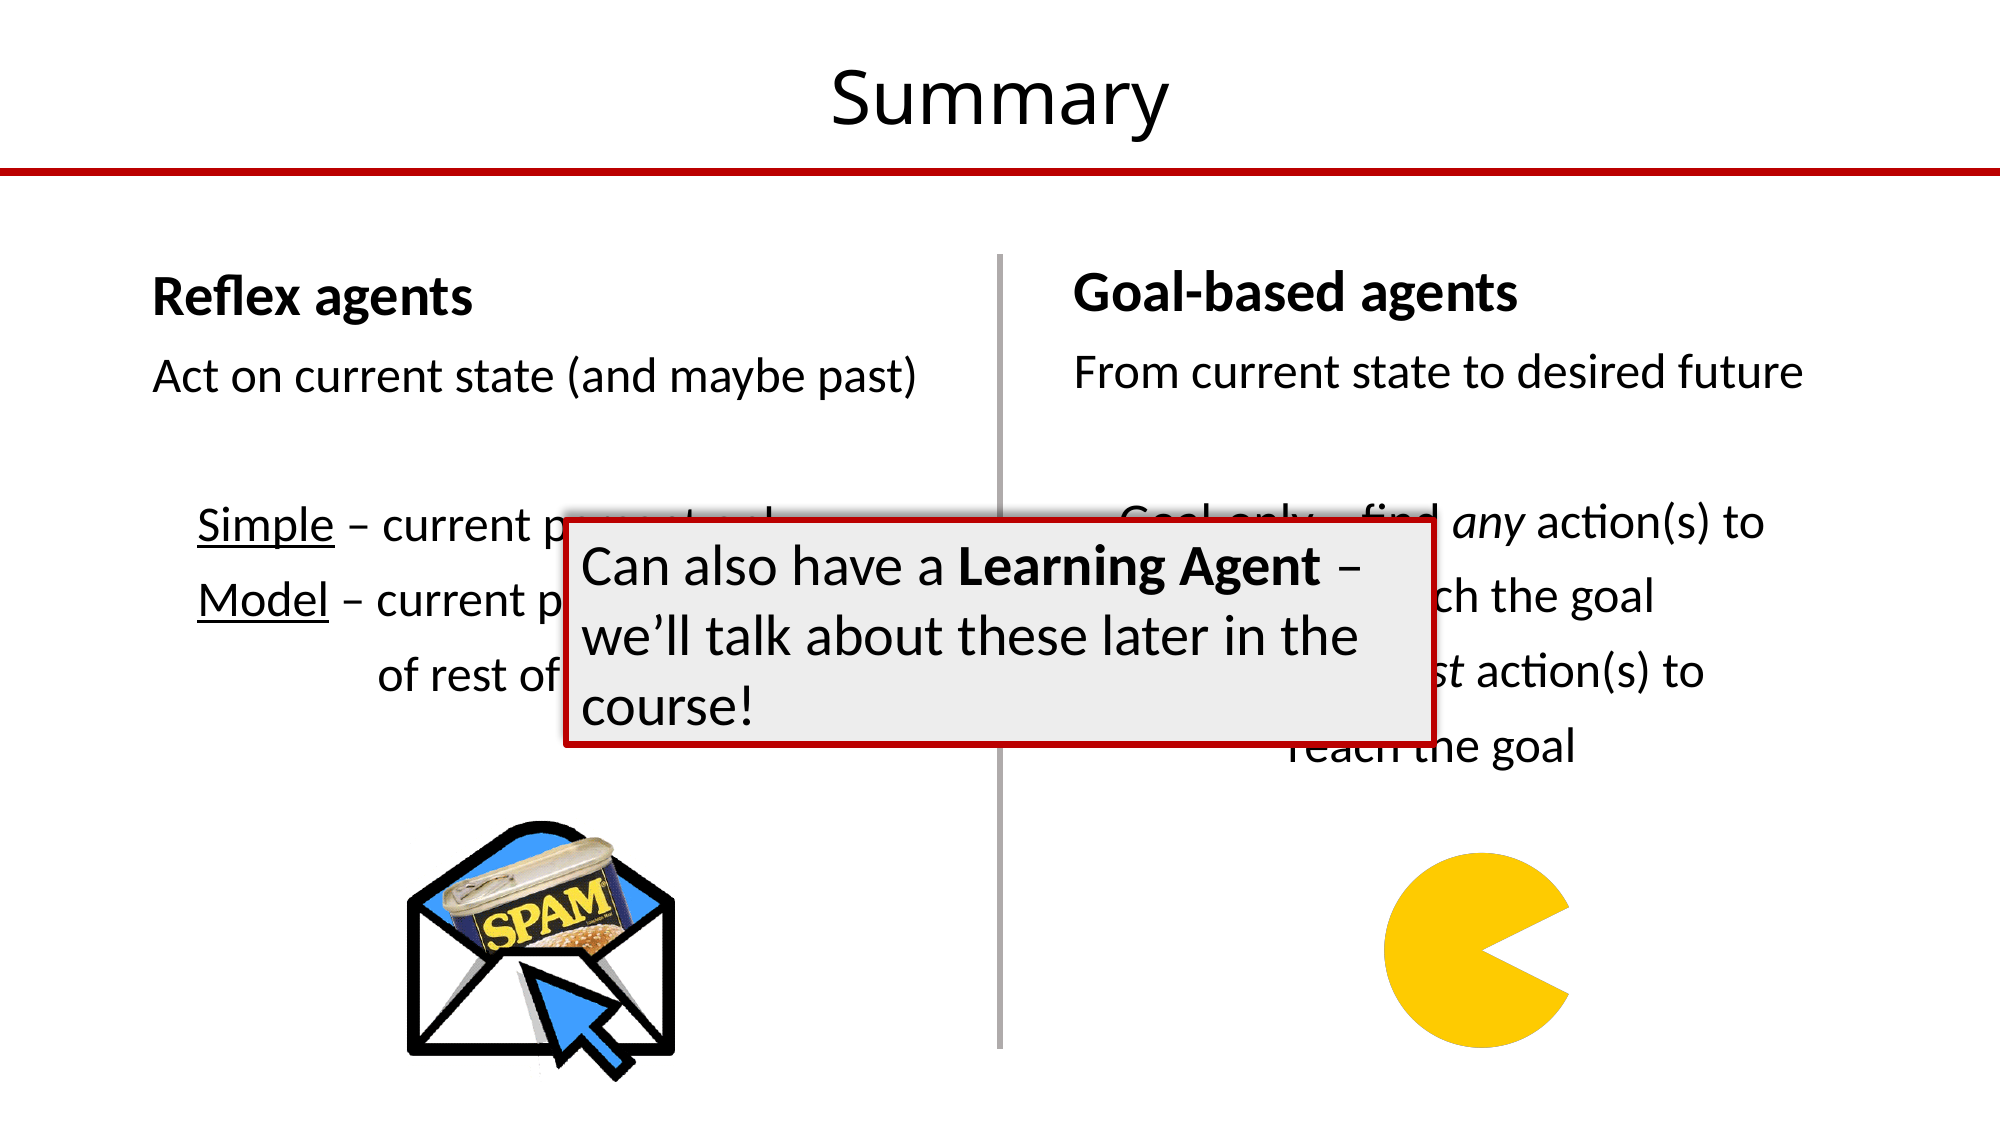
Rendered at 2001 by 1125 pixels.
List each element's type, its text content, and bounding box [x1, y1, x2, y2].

title Summary [137, 50, 1863, 150]
picture [1382, 851, 1571, 1049]
picture [406, 818, 675, 1082]
text_box Can also have a Learning Agent – we’ll talk about these later in the course! [1001, 519, 1434, 745]
list Reflex agents Act on current state (and maybe past) Simple – current percept only Model – current percept and model of rest of environment [137, 257, 974, 918]
text_box Can also have a Learning Agent – we’ll talk about these later in the course! [566, 519, 999, 745]
text_box Goal-based agents From current state to desired future Goal-only – find any action(s) to reach the goal Utility – find best action(s) to reach the goal [1058, 254, 1895, 914]
